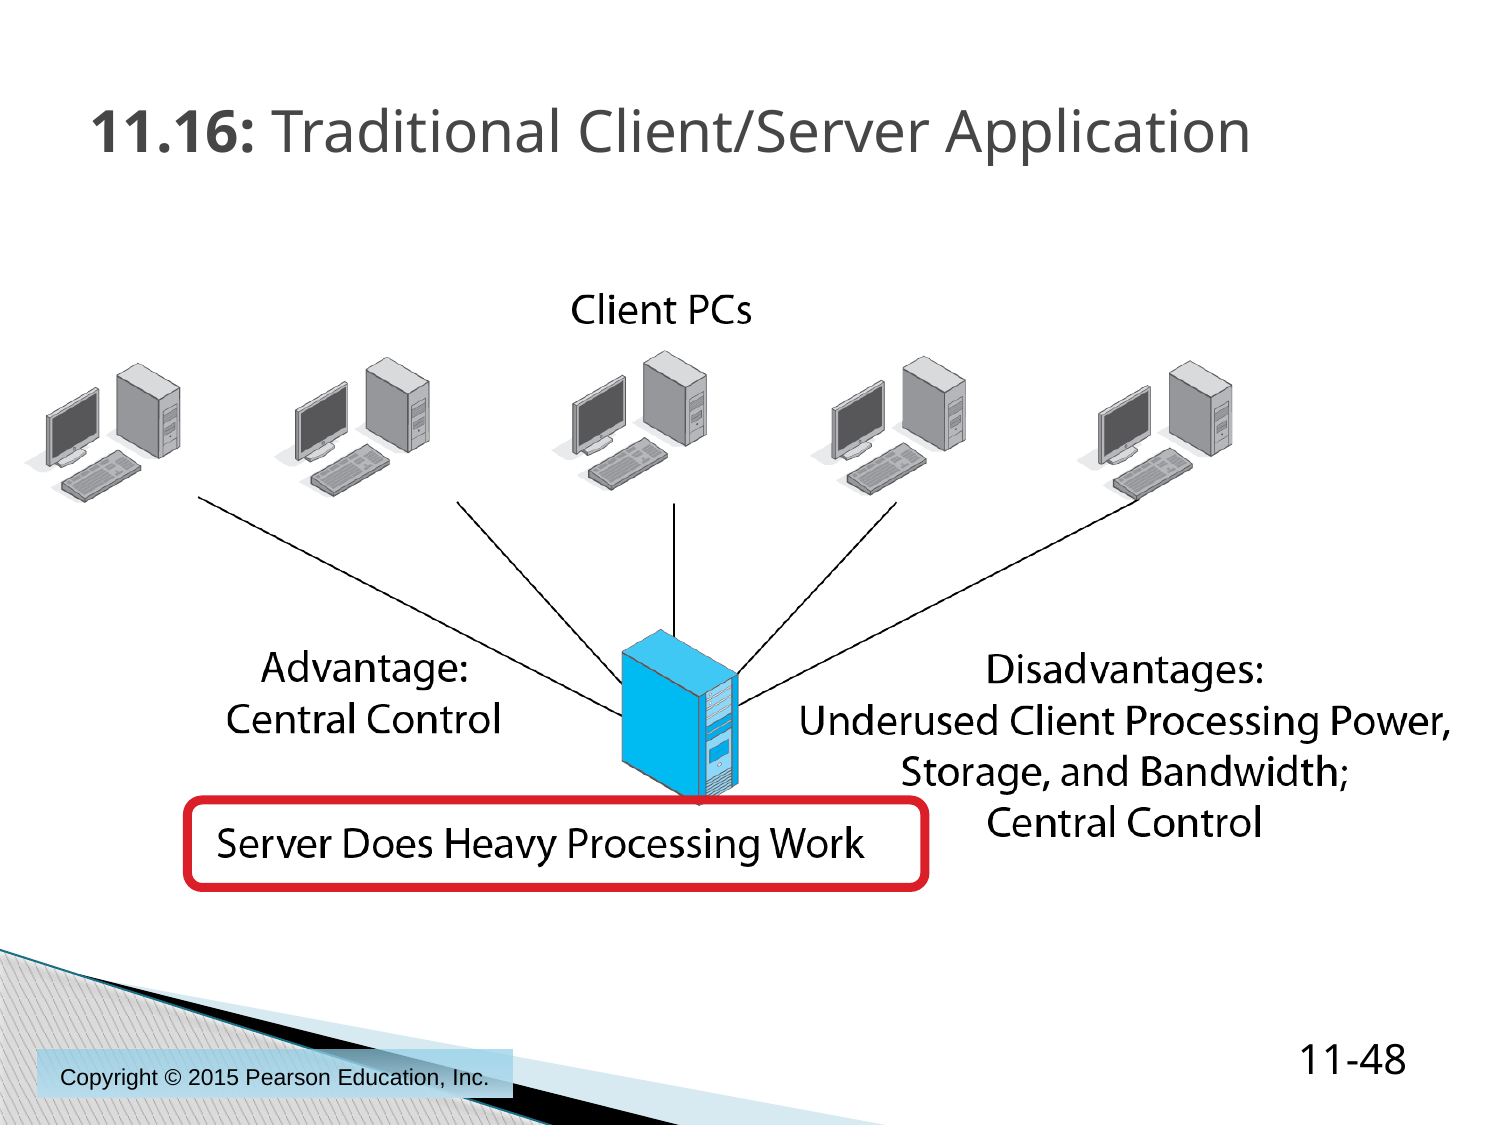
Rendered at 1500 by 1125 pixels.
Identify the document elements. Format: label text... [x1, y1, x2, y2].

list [24, 287, 1451, 869]
text_box [184, 880, 928, 892]
slide_number 11-48 [1250, 1037, 1423, 1098]
title 11.16: Traditional Client/Server Application [75, 57, 1425, 200]
footer Copyright © 2015 Pearson Education, Inc. [37, 1050, 513, 1098]
